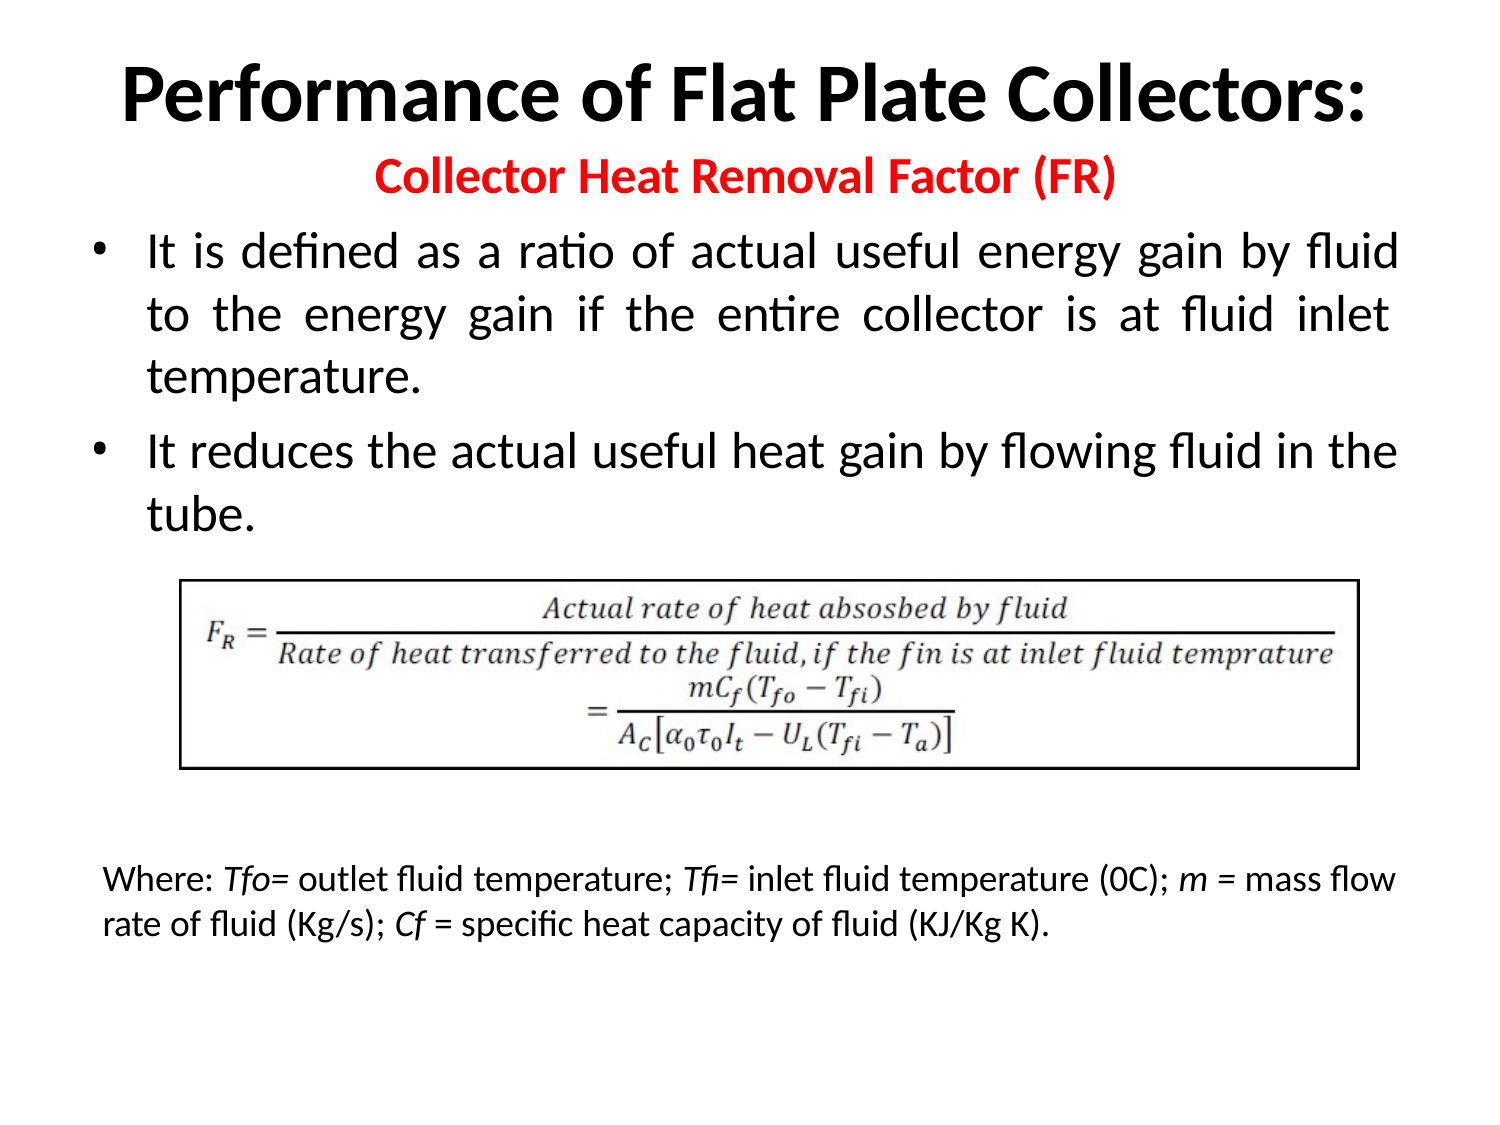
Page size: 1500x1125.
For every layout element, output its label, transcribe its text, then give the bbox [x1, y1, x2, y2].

title Performance of Flat Plate Collectors: [119, 36, 1382, 127]
text_box Where: Tfo= outlet fluid temperature; Tfi= inlet fluid temperature (0C); m = mass flow rate of fluid (Kg/s); Cf = specific heat capacity of fluid (KJ/Kg K). [100, 851, 1410, 944]
picture [179, 579, 1360, 771]
text_box Collector Heat Removal Factor (FR) It is defined as a ratio of actual useful energy gain by fluid to the energy gain if the entire collector is at fluid inlet temperature. It reduces the actual useful heat gain by flowing fluid in the tube. [87, 127, 1413, 542]
